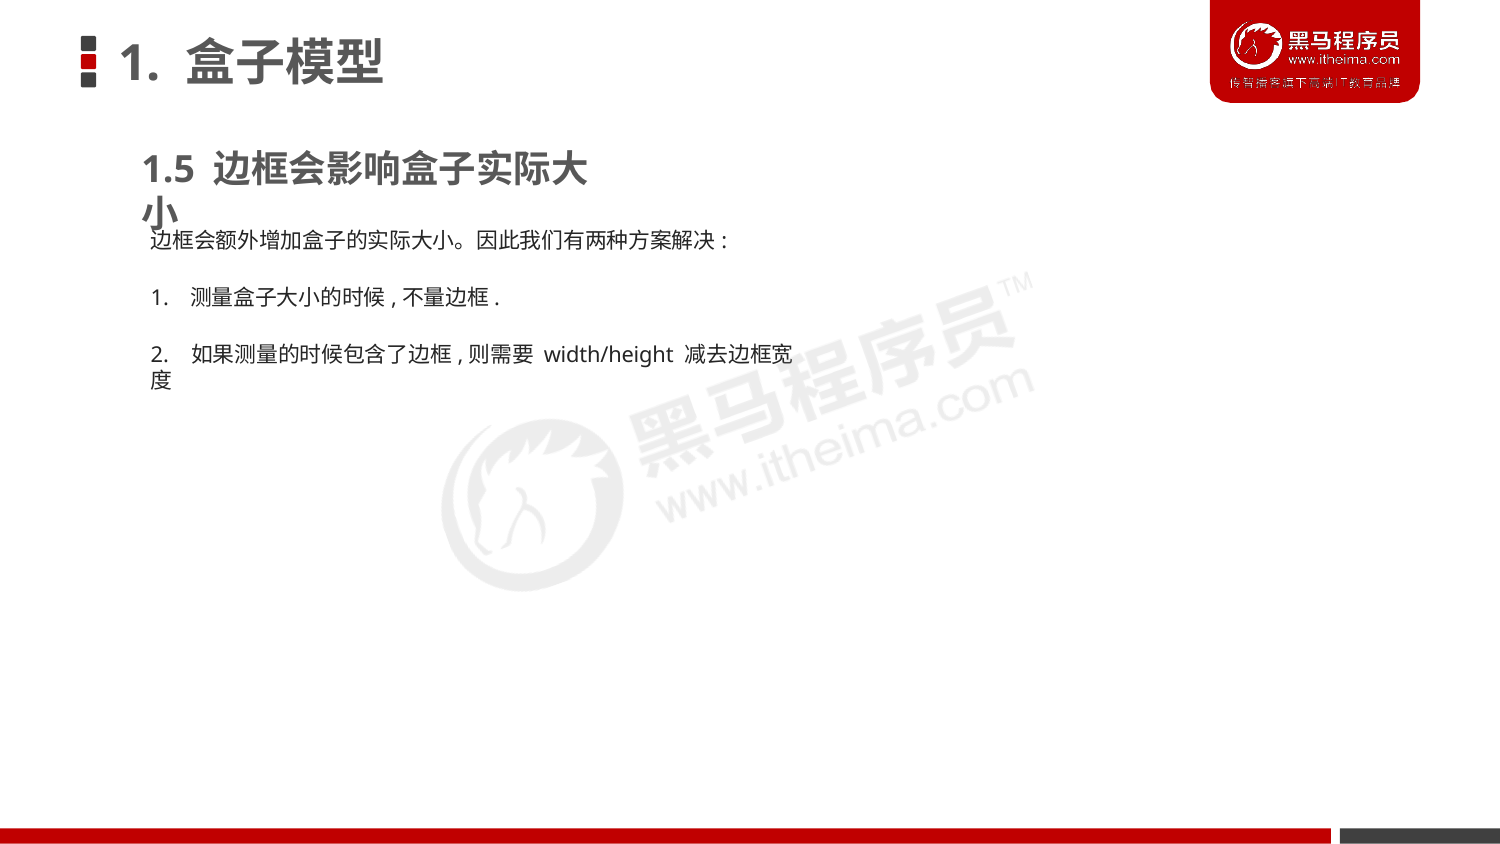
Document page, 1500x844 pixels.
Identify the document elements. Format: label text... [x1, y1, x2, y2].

text_box [1339, 828, 1500, 844]
text_box [401, 210, 1099, 633]
text_box [0, 828, 1331, 844]
text_box 1.5 边框会影响盒子实际大小 [139, 144, 625, 235]
text_box [1209, 0, 1421, 88]
text_box 边框会额外增加盒子的实际大小。因此我们有两种方案解决: 1. 测量盒子大小的时候,不量边框. 2. 如果测量的时候包含了边框,则需要 width/height 减去边框宽度 [148, 226, 401, 394]
text_box [1384, 97, 1414, 103]
text_box [1211, 11, 1419, 97]
title 1. 盒子模型 [116, 30, 1384, 171]
